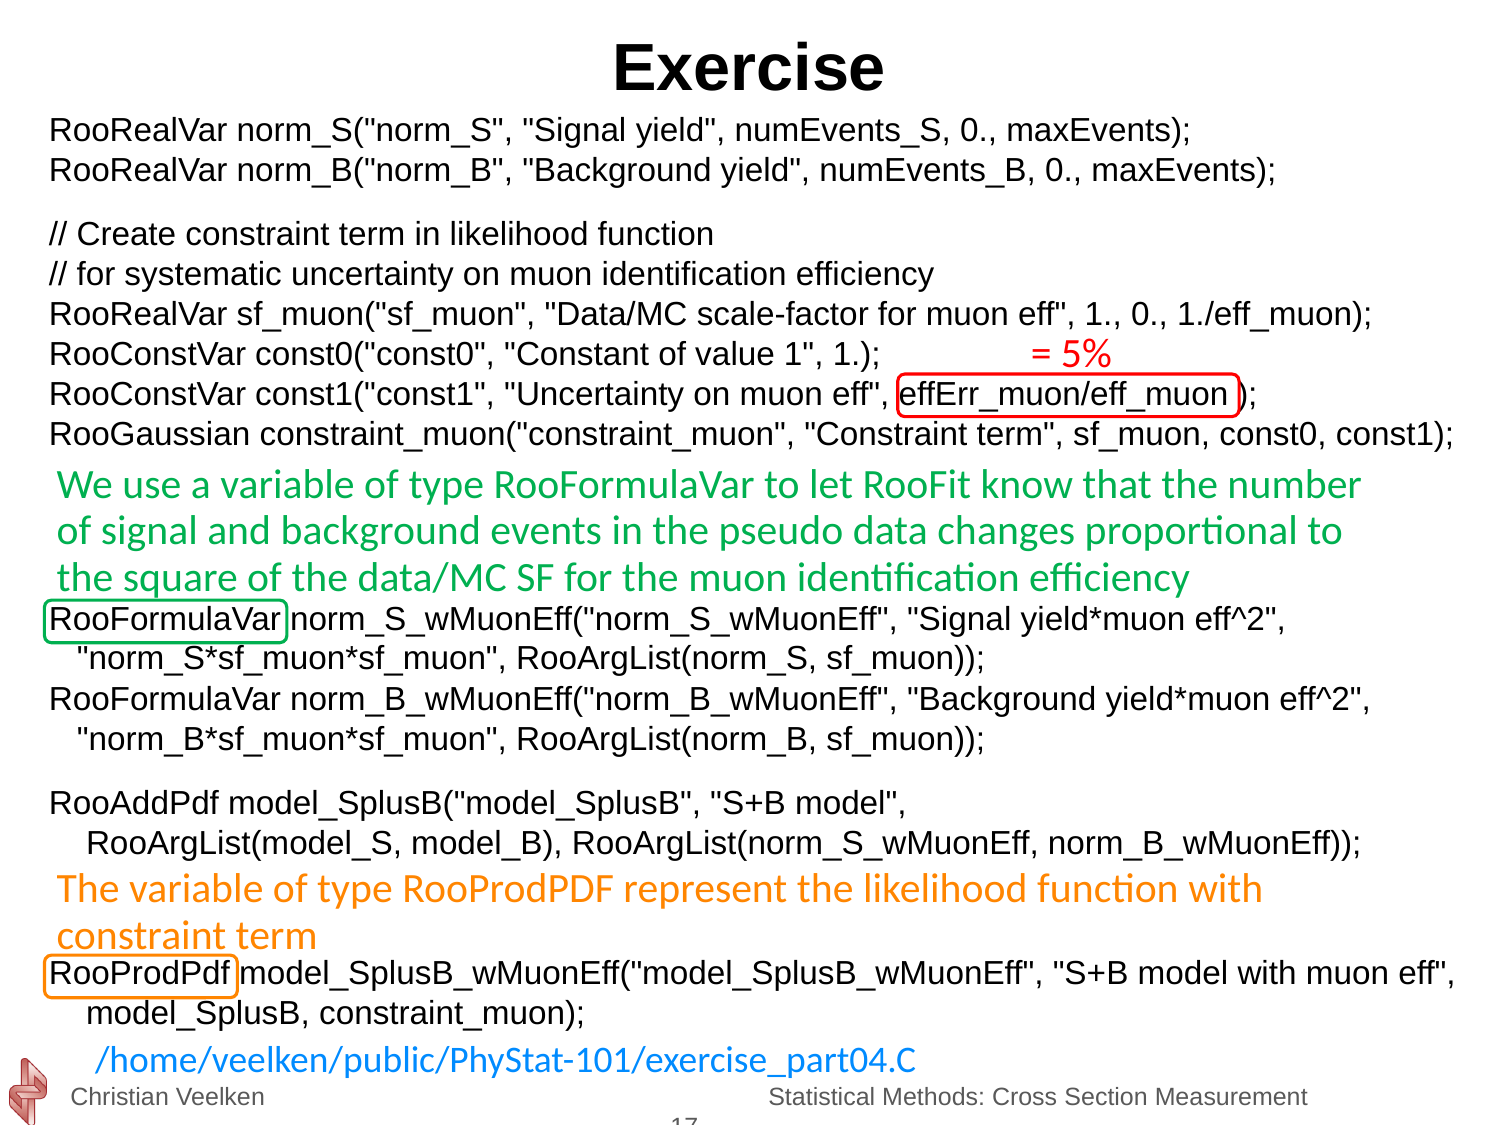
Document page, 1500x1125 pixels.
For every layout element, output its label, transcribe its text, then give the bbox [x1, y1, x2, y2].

text_box [43, 599, 288, 644]
text_box RooRealVar norm_S("norm_S", "Signal yield", numEvents_S, 0., maxEvents); RooRealVar norm_B("norm_B", "Background yield", numEvents_B, 0., maxEvents); // Create constraint term in likelihood function // for systematic uncertainty on muon identification efficiency RooRealVar sf_muon("sf_muon", "Data/MC scale-factor for muon eff", 1., 0., 1./eff_muon); RooConstVar const0("const0", "Constant of value 1", 1.); RooConstVar const1("const1", "Uncertainty on muon eff", effErr_muon/eff_muon ); RooGaussian constraint_muon("constraint_muon", "Constraint term", sf_muon, const0, const1); RooFormulaVar norm_S_wMuonEff("norm_S_wMuonEff", "Signal yield*muon eff^2", "norm_S*sf_muon*sf_muon", RooArgList(norm_S, sf_muon)); RooFormulaVar norm_B_wMuonEff("norm_B_wMuonEff", "Background yield*muon eff^2", "norm_B*sf_muon*sf_muon", RooArgList(norm_B, sf_muon)); RooAddPdf model_SplusB("model_SplusB", "S+B model", RooArgList(model_S, model_B), RooArgList(norm_S_wMuonEff, norm_B_wMuonEff)); RooProdPdf model_SplusB_wMuonEff("model_SplusB_wMuonEff", "S+B model with muon eff", model_SplusB, constraint_muon); [34, 100, 1478, 1039]
text_box /home/veelken/public/PhyStat-101/exercise_part04.C [80, 1027, 1161, 1088]
picture [0, 1040, 79, 1125]
text_box We use a variable of type RooFormulaVar to let RooFit know that the number of signal and background events in the pseudo data changes proportional to the square of the data/MC SF for the muon identification efficiency [56, 461, 1380, 601]
text_box [896, 372, 1241, 418]
text_box Exercise [56, 31, 1442, 106]
text_box = 5% [1030, 330, 1127, 378]
text_box [43, 954, 239, 999]
text_box The variable of type RooProdPDF represent the likelihood function with constraint term [56, 865, 1442, 959]
text_box Christian Veelken Statistical Methods: Cross Section Measurement 17 [79, 1073, 1500, 1125]
